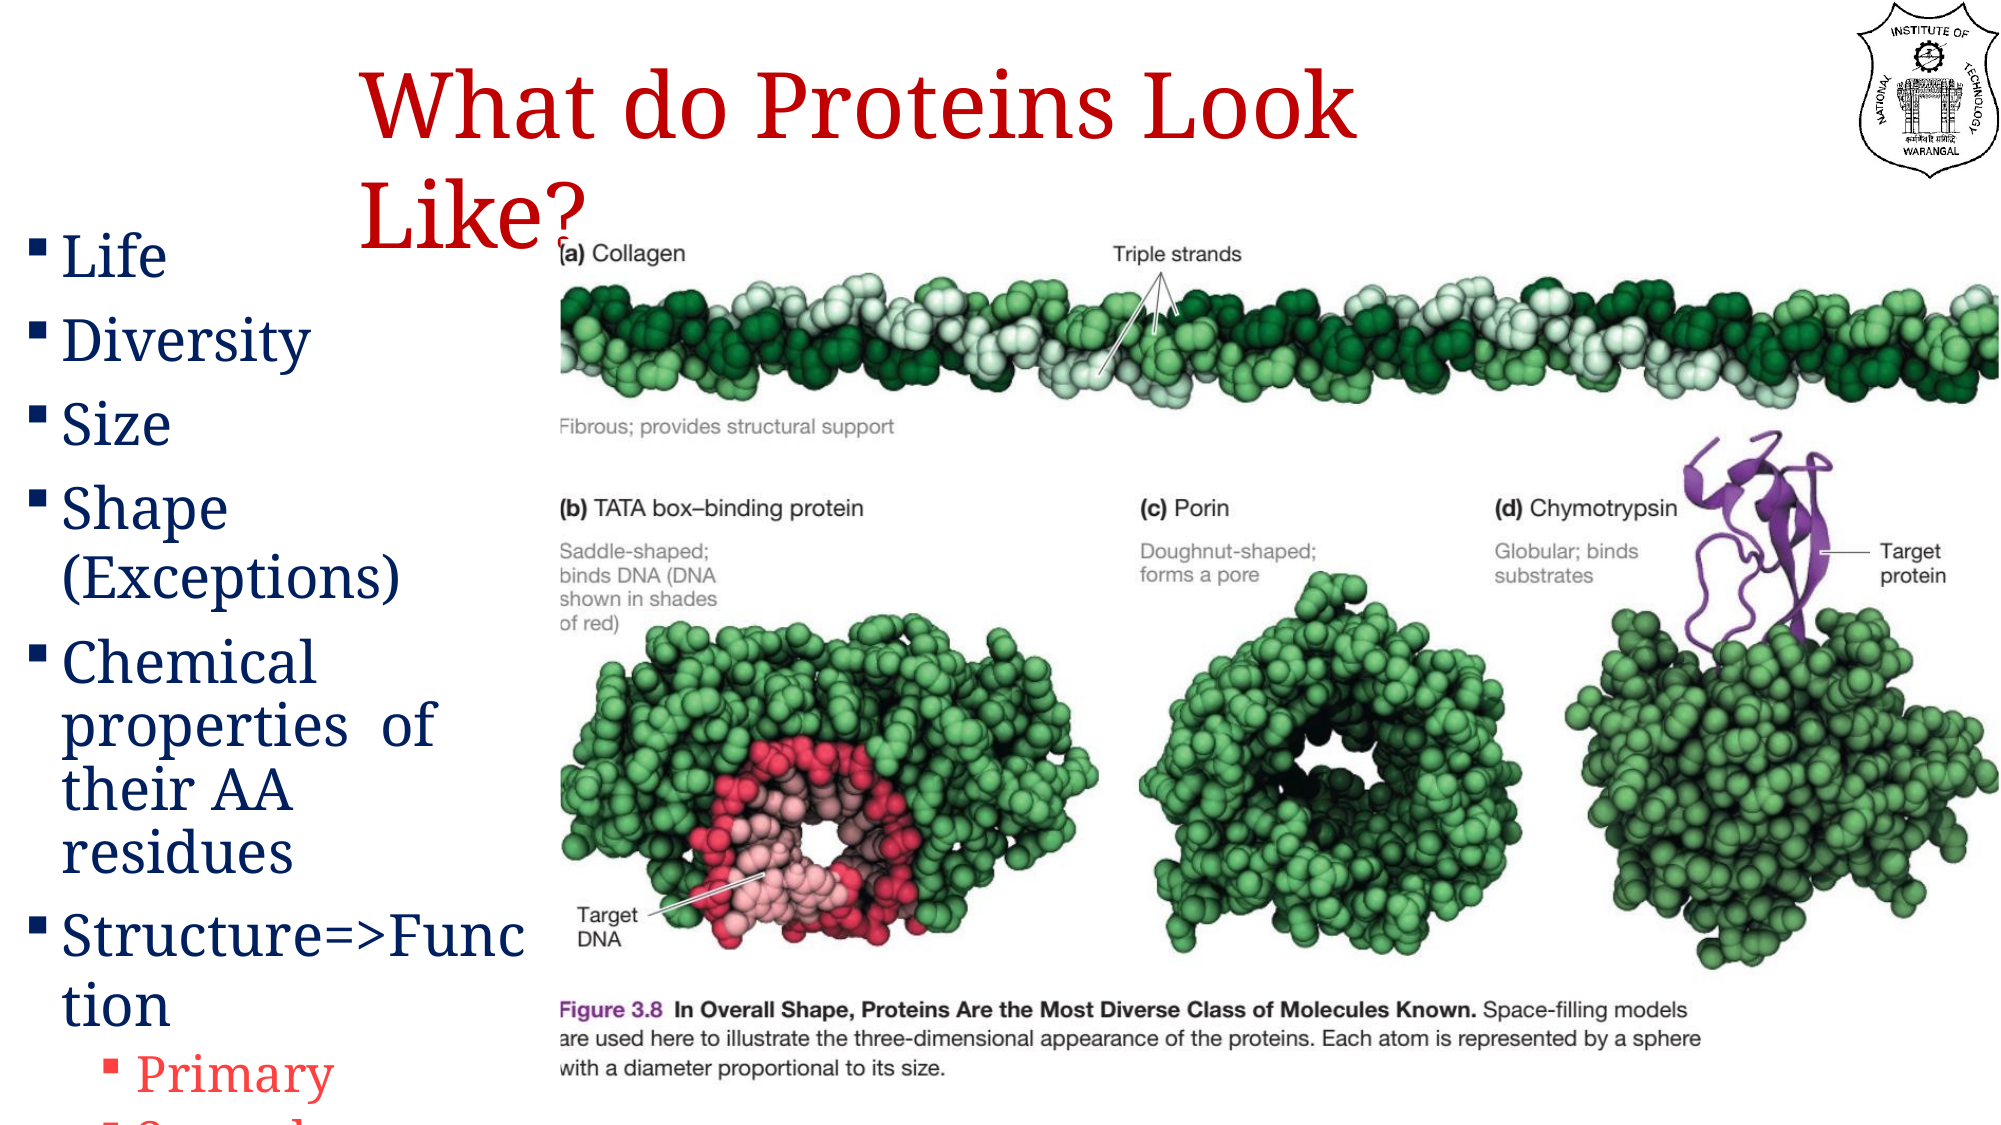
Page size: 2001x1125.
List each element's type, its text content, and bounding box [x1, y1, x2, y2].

text_box [560, 239, 1999, 1085]
text_box Life Diversity Size Shape (Exceptions) Chemical properties of their AA residues Structure=>Function Primary Secondary Tertiary Quaternary [22, 203, 555, 1125]
picture [1856, 1, 2000, 179]
title What do Proteins Look Like? [356, 44, 1411, 267]
